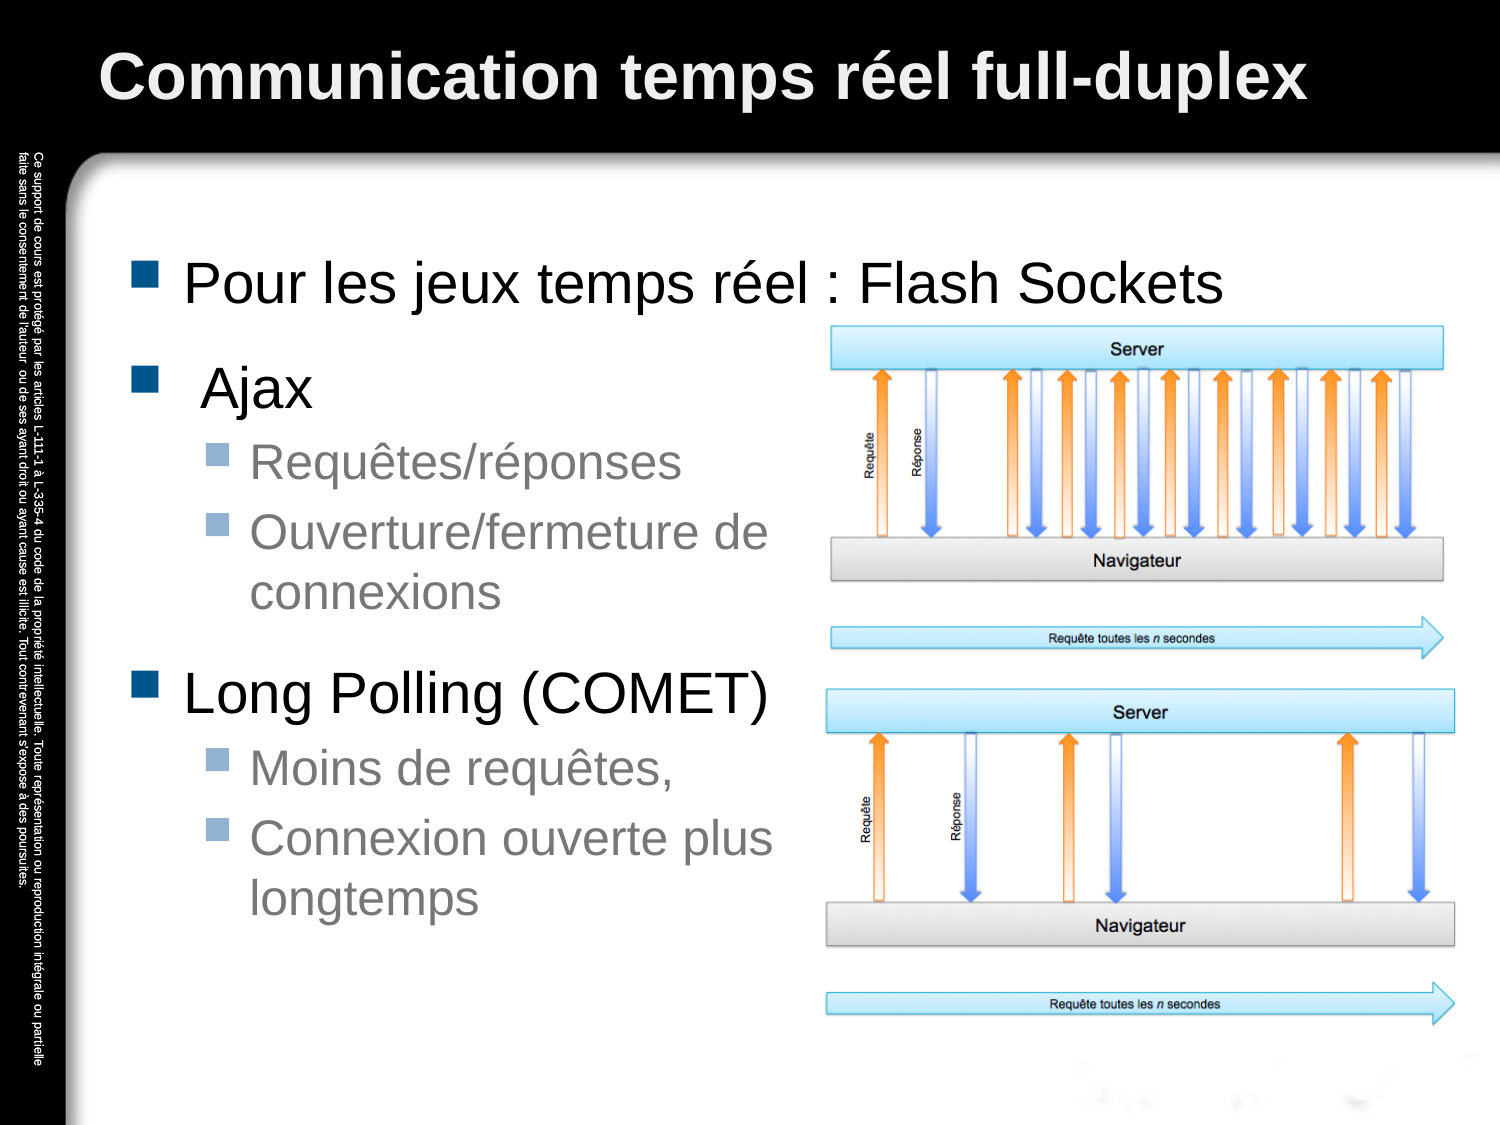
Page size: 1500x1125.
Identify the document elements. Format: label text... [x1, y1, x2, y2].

title Communication temps réel full-duplex [83, 28, 1472, 117]
picture [0, 0, 1500, 1125]
list Pour les jeux temps réel : Flash Sockets Ajax Requêtes/réponses Ouverture/fermeture de connexions Long Polling (COMET) Moins de requêtes, Connexion ouverte plus longtemps [112, 237, 1426, 1013]
